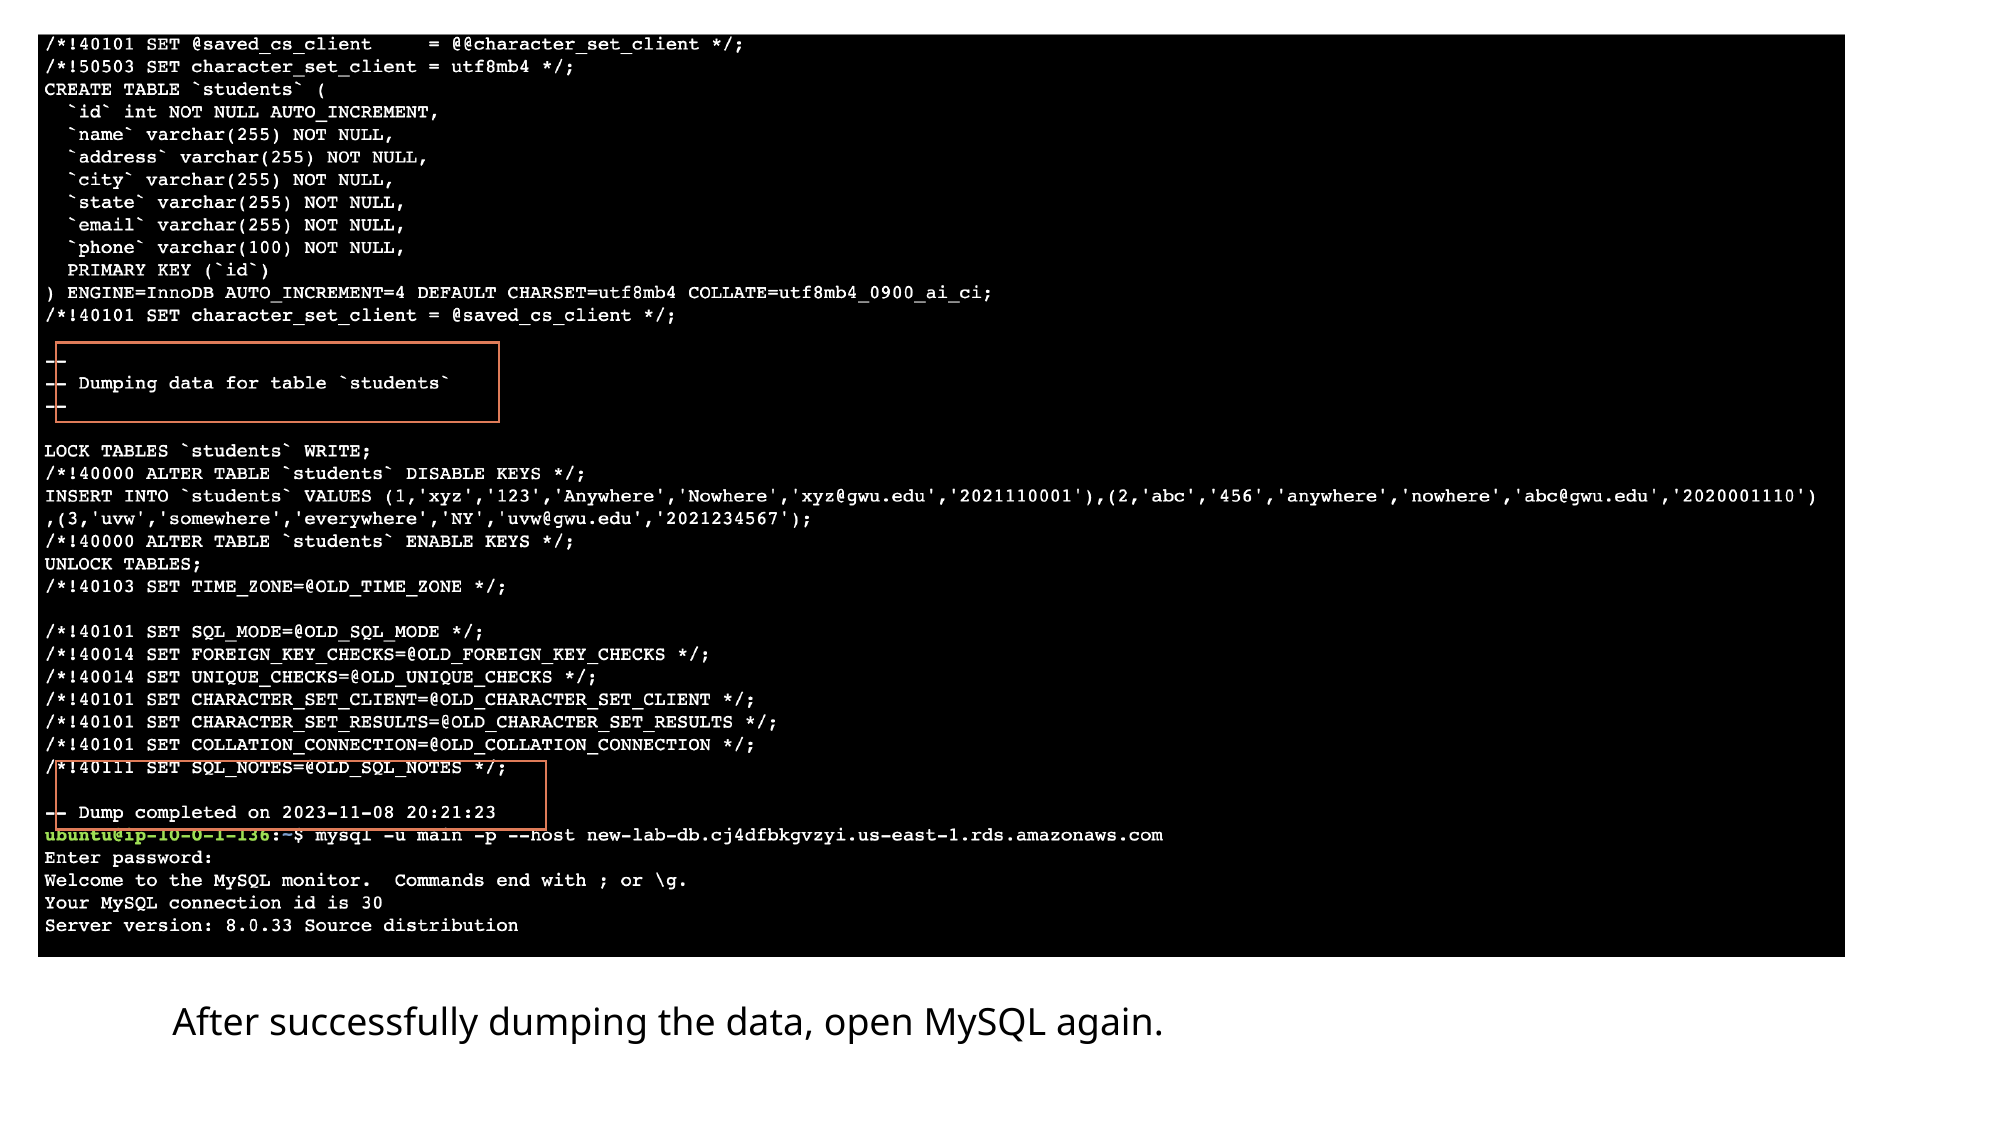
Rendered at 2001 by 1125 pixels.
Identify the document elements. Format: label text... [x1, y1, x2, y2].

picture [38, 33, 1845, 957]
text_box After successfully dumping the data, open MySQL again. [157, 990, 1873, 1051]
